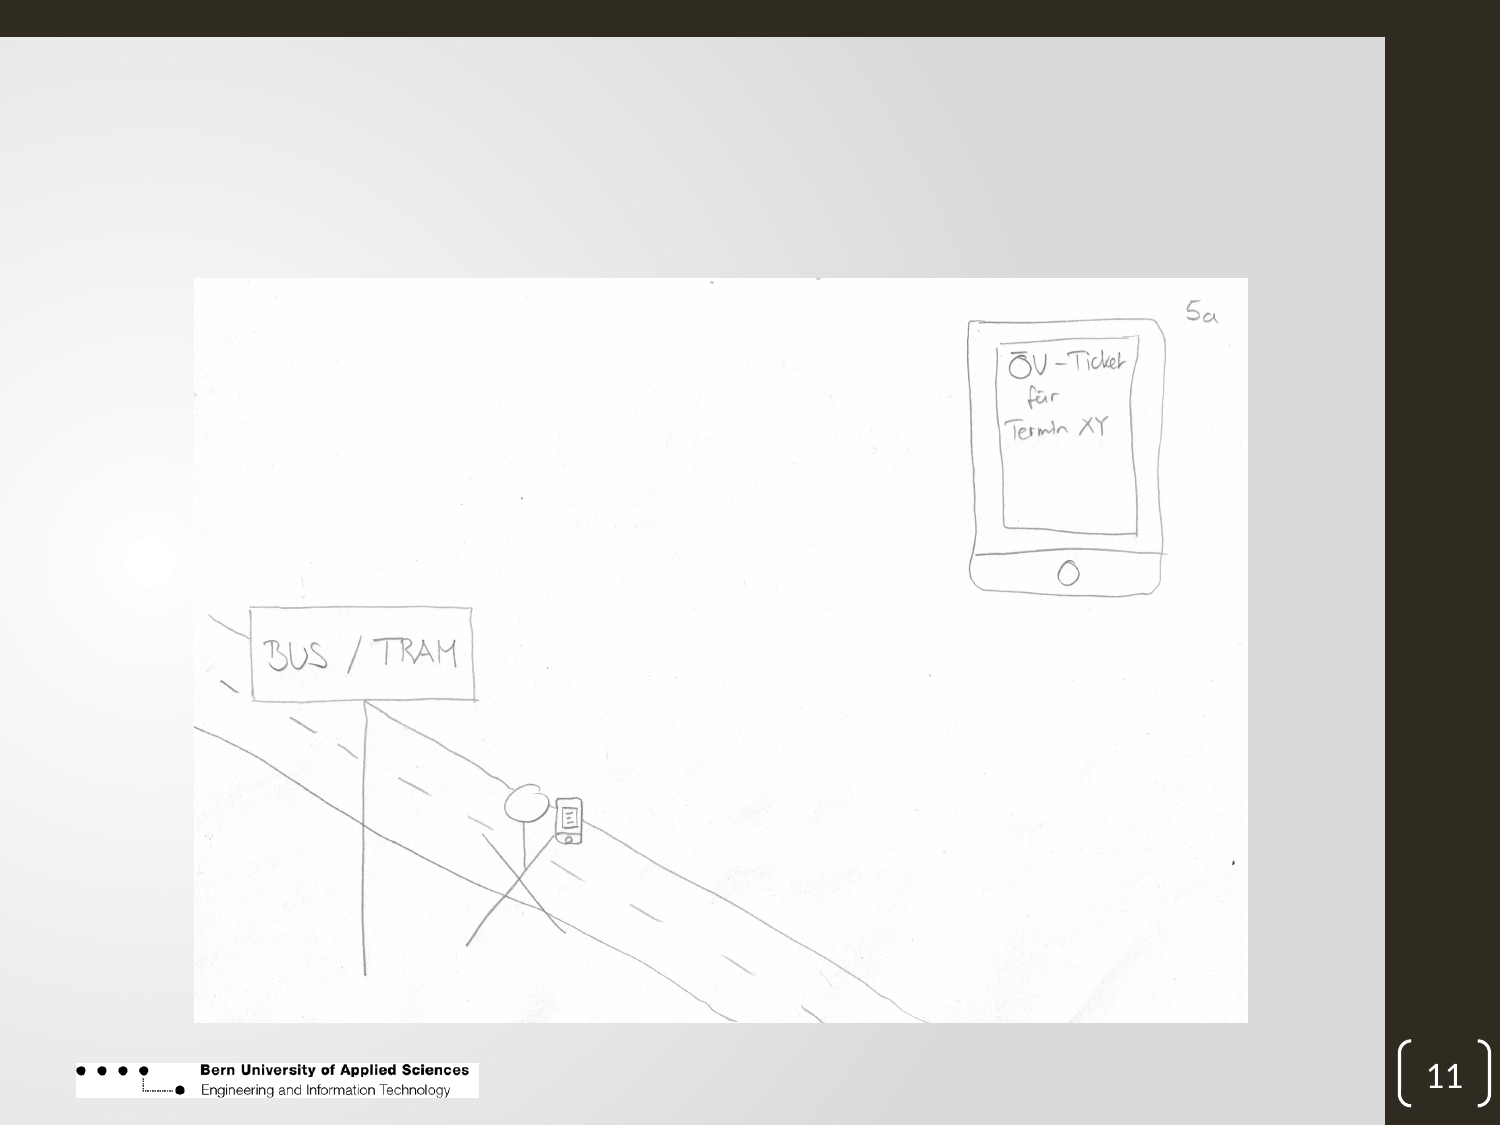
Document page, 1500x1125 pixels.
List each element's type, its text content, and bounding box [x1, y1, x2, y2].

slide_number 11 [1397, 1039, 1492, 1108]
picture [76, 1063, 479, 1098]
picture [194, 278, 1249, 1024]
